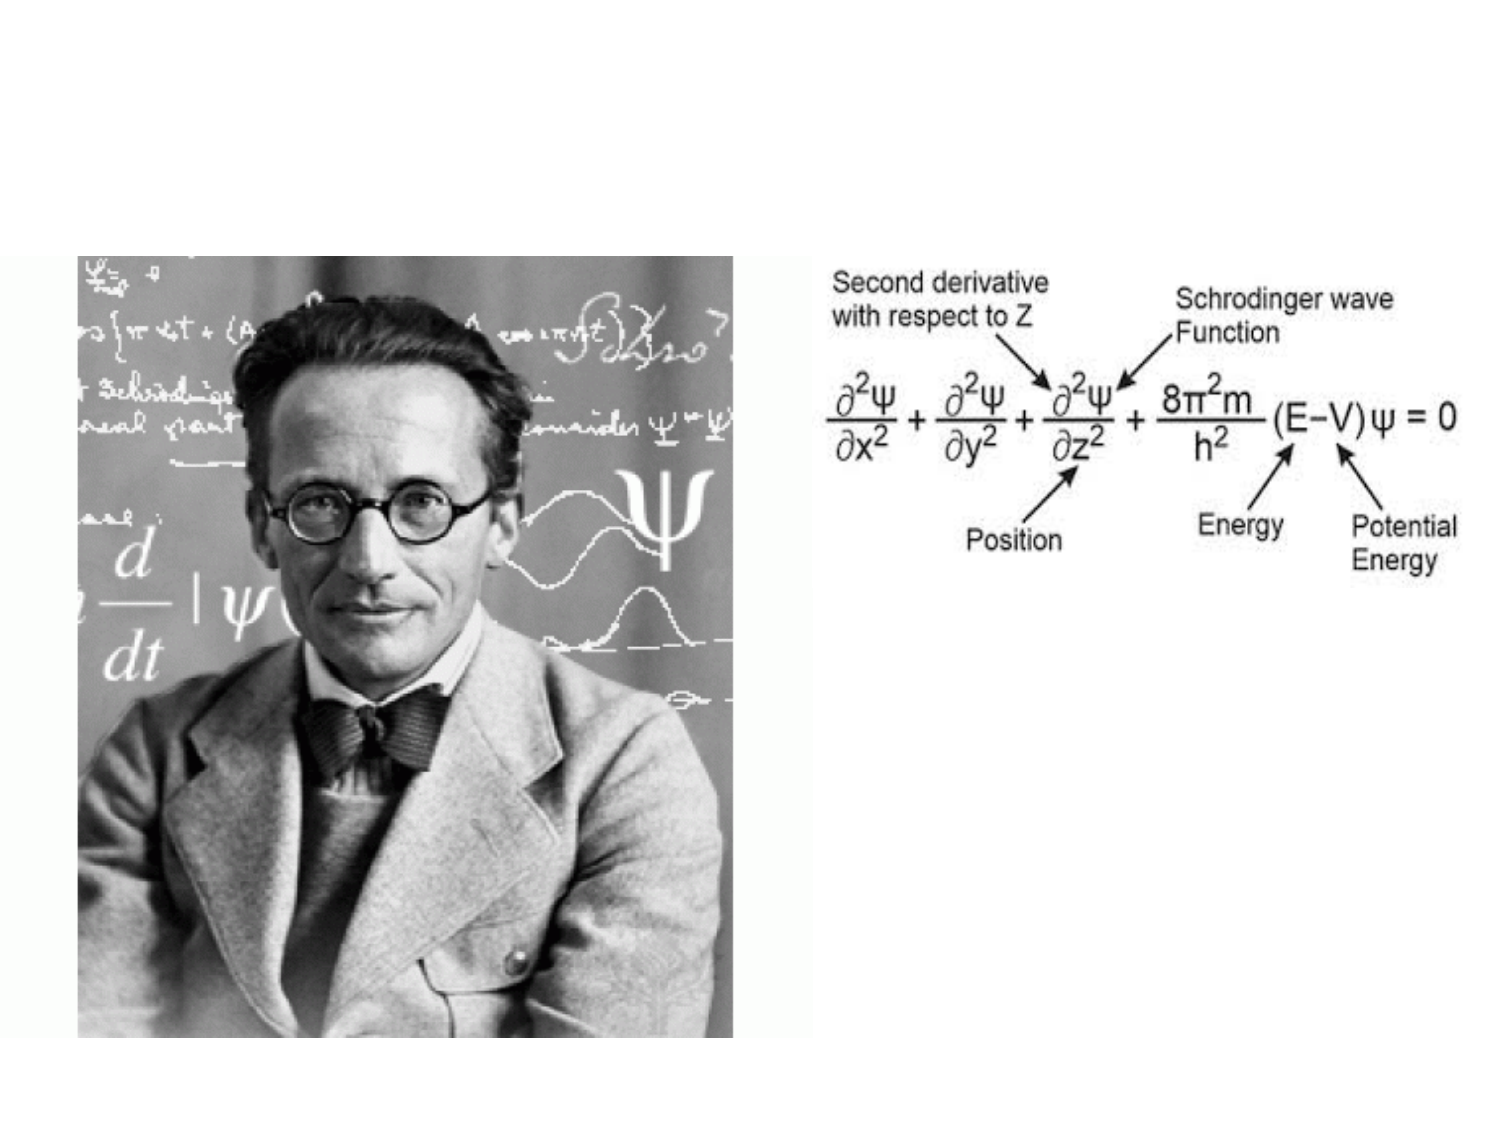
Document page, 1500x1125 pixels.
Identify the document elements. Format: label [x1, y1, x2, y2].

list [812, 251, 1468, 588]
picture [0, 255, 813, 1038]
